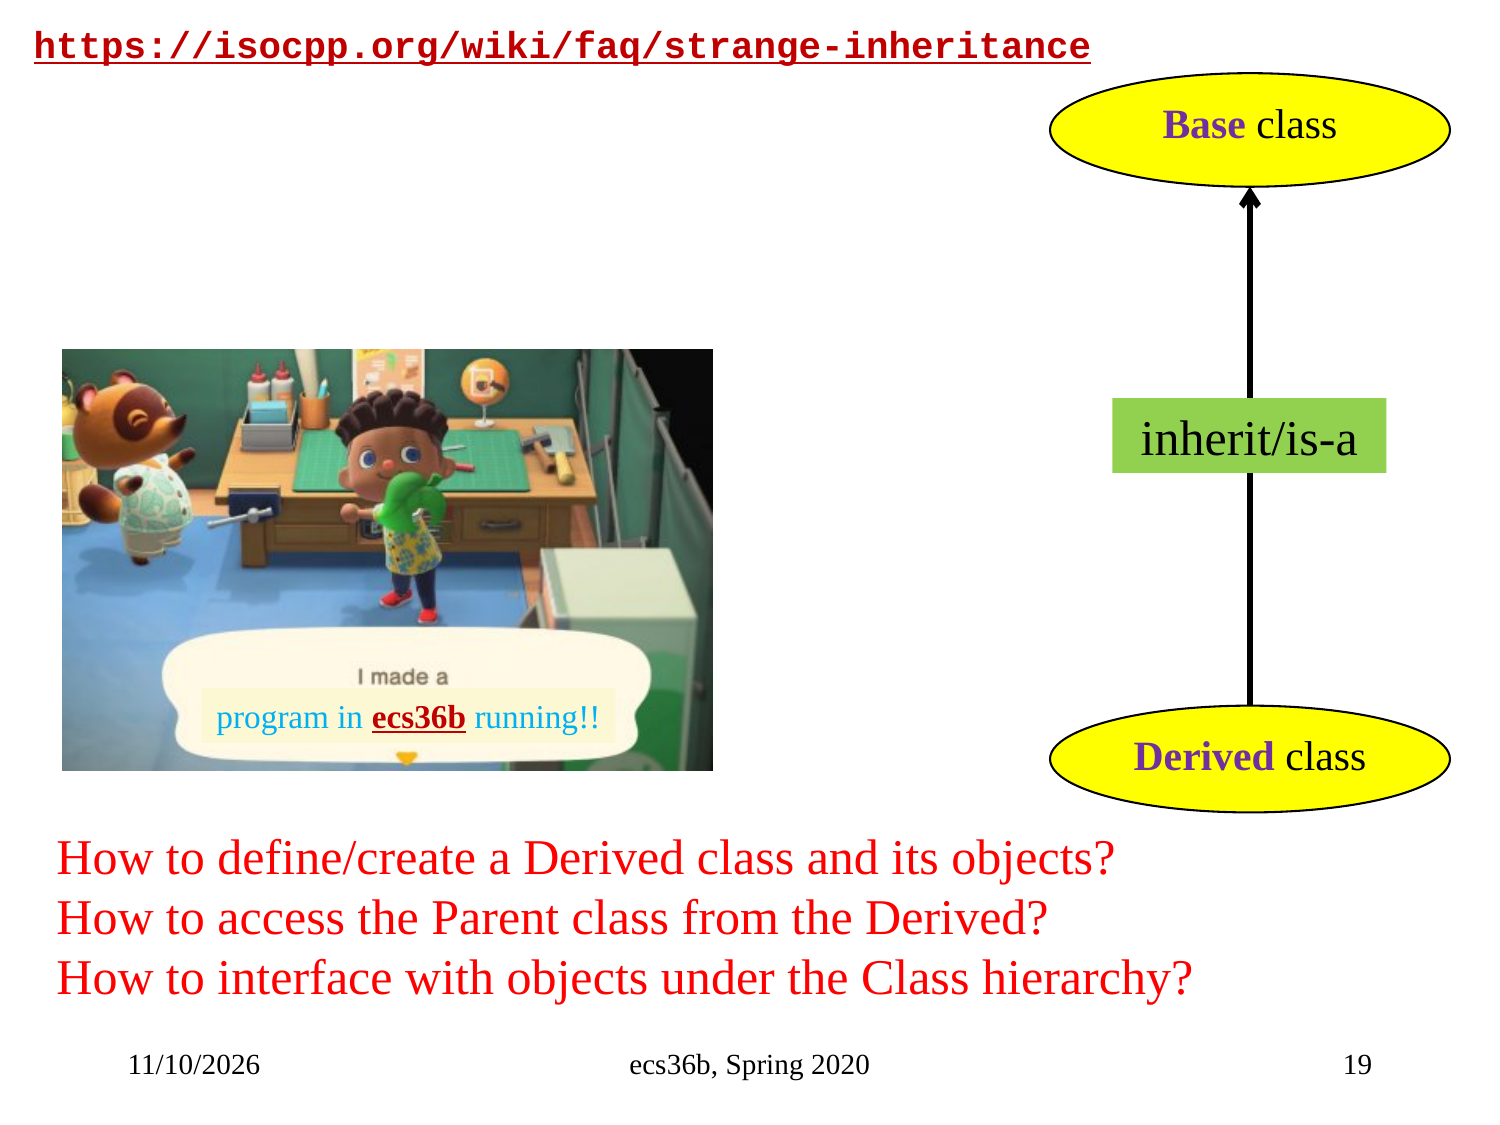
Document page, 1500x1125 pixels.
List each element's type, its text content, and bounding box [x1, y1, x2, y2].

slide_number 19 [1074, 1024, 1388, 1101]
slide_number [112, 1024, 426, 1101]
text_box Derived class [1050, 705, 1450, 813]
text_box inherit/is-a [1254, 398, 1387, 473]
text_box https://isocpp.org/wiki/faq/strange-inheritance [18, 13, 1163, 74]
text_box inherit/is-a [1112, 398, 1245, 473]
text_box Base class [1050, 73, 1450, 187]
text_box How to define/create a Derived class and its objects? How to access the Parent class from the Derived? How to interface with objects under the Class hierarchy? [41, 817, 1210, 1013]
picture [62, 349, 713, 771]
footer ecs36b, Spring 2020 [512, 1024, 988, 1101]
